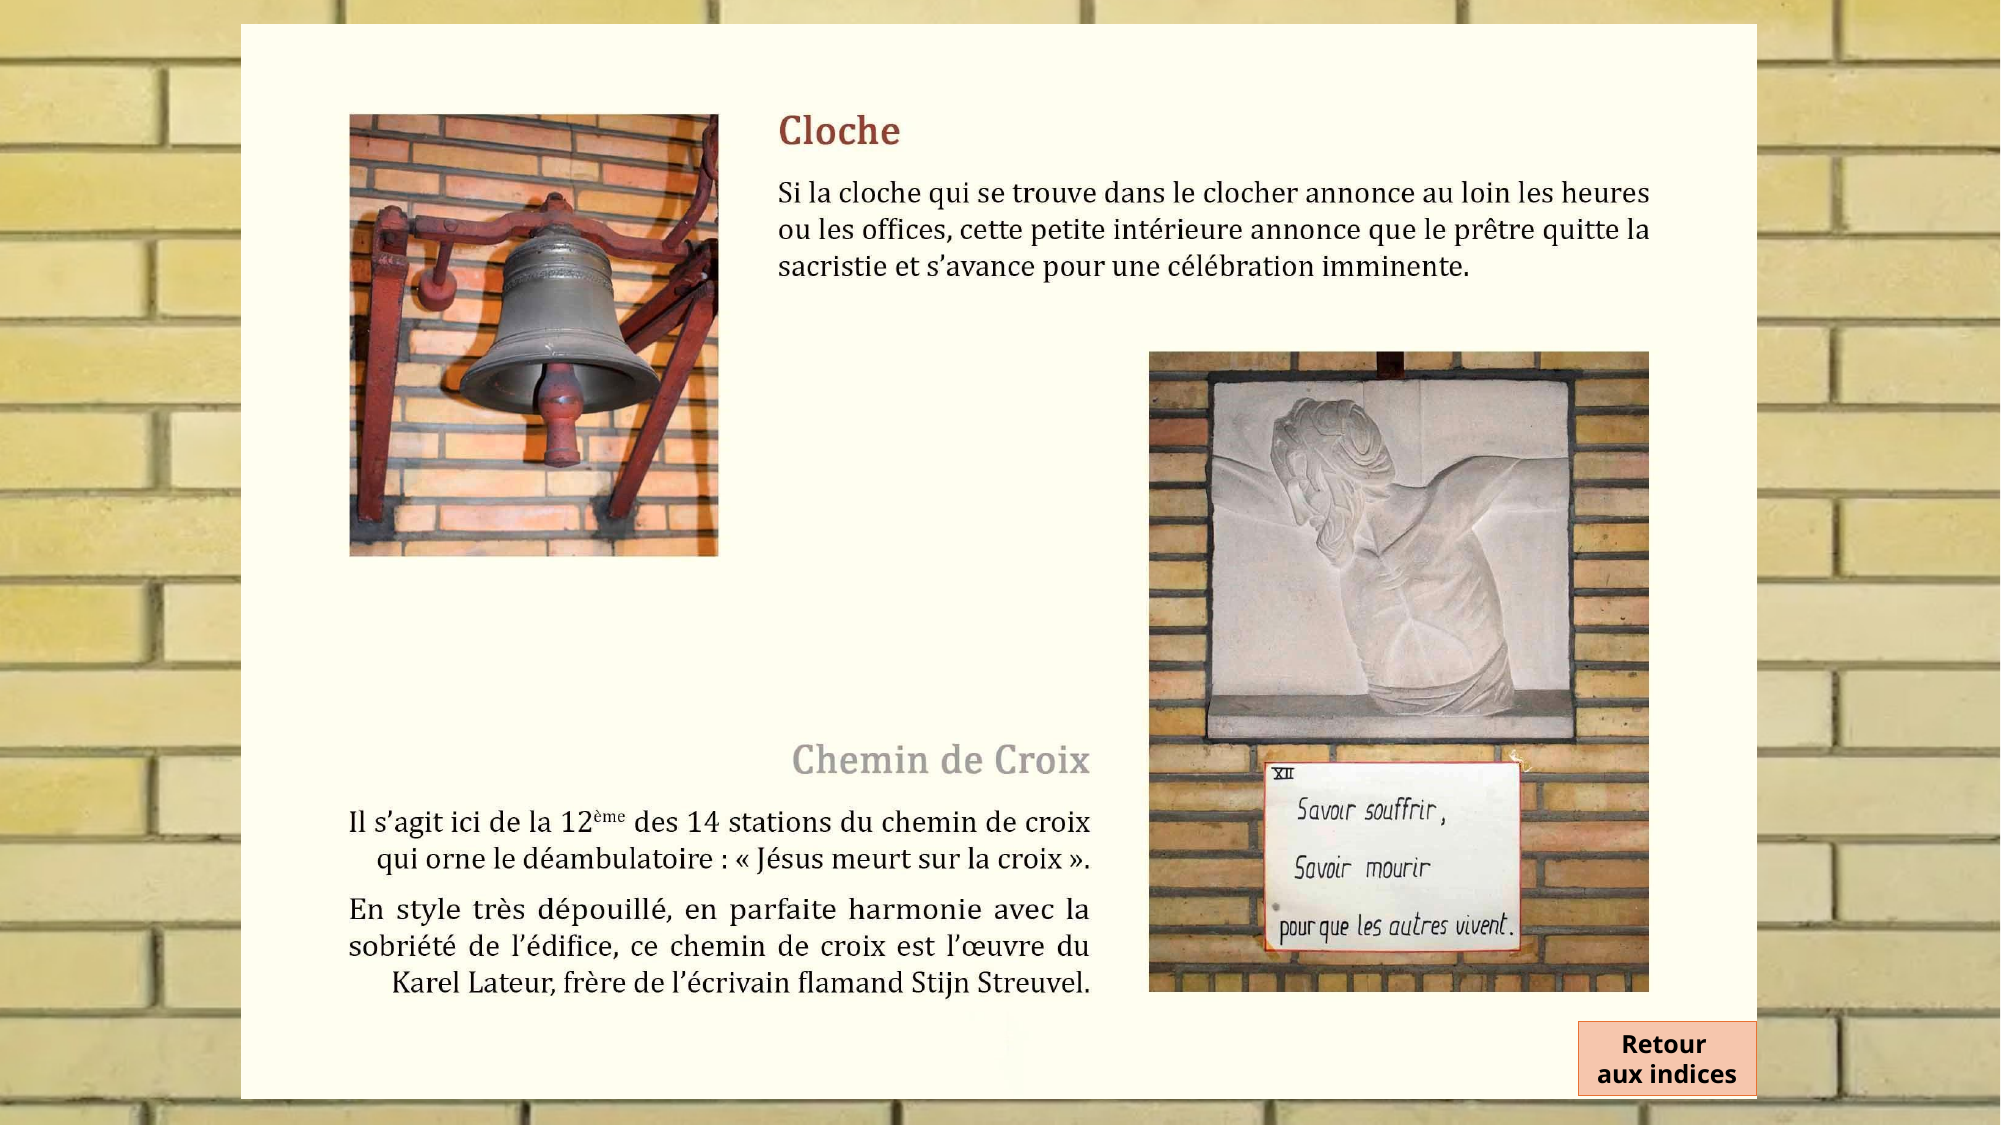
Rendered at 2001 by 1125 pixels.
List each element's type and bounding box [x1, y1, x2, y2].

text_box [0, 0, 2000, 1125]
picture [241, 24, 1757, 1099]
